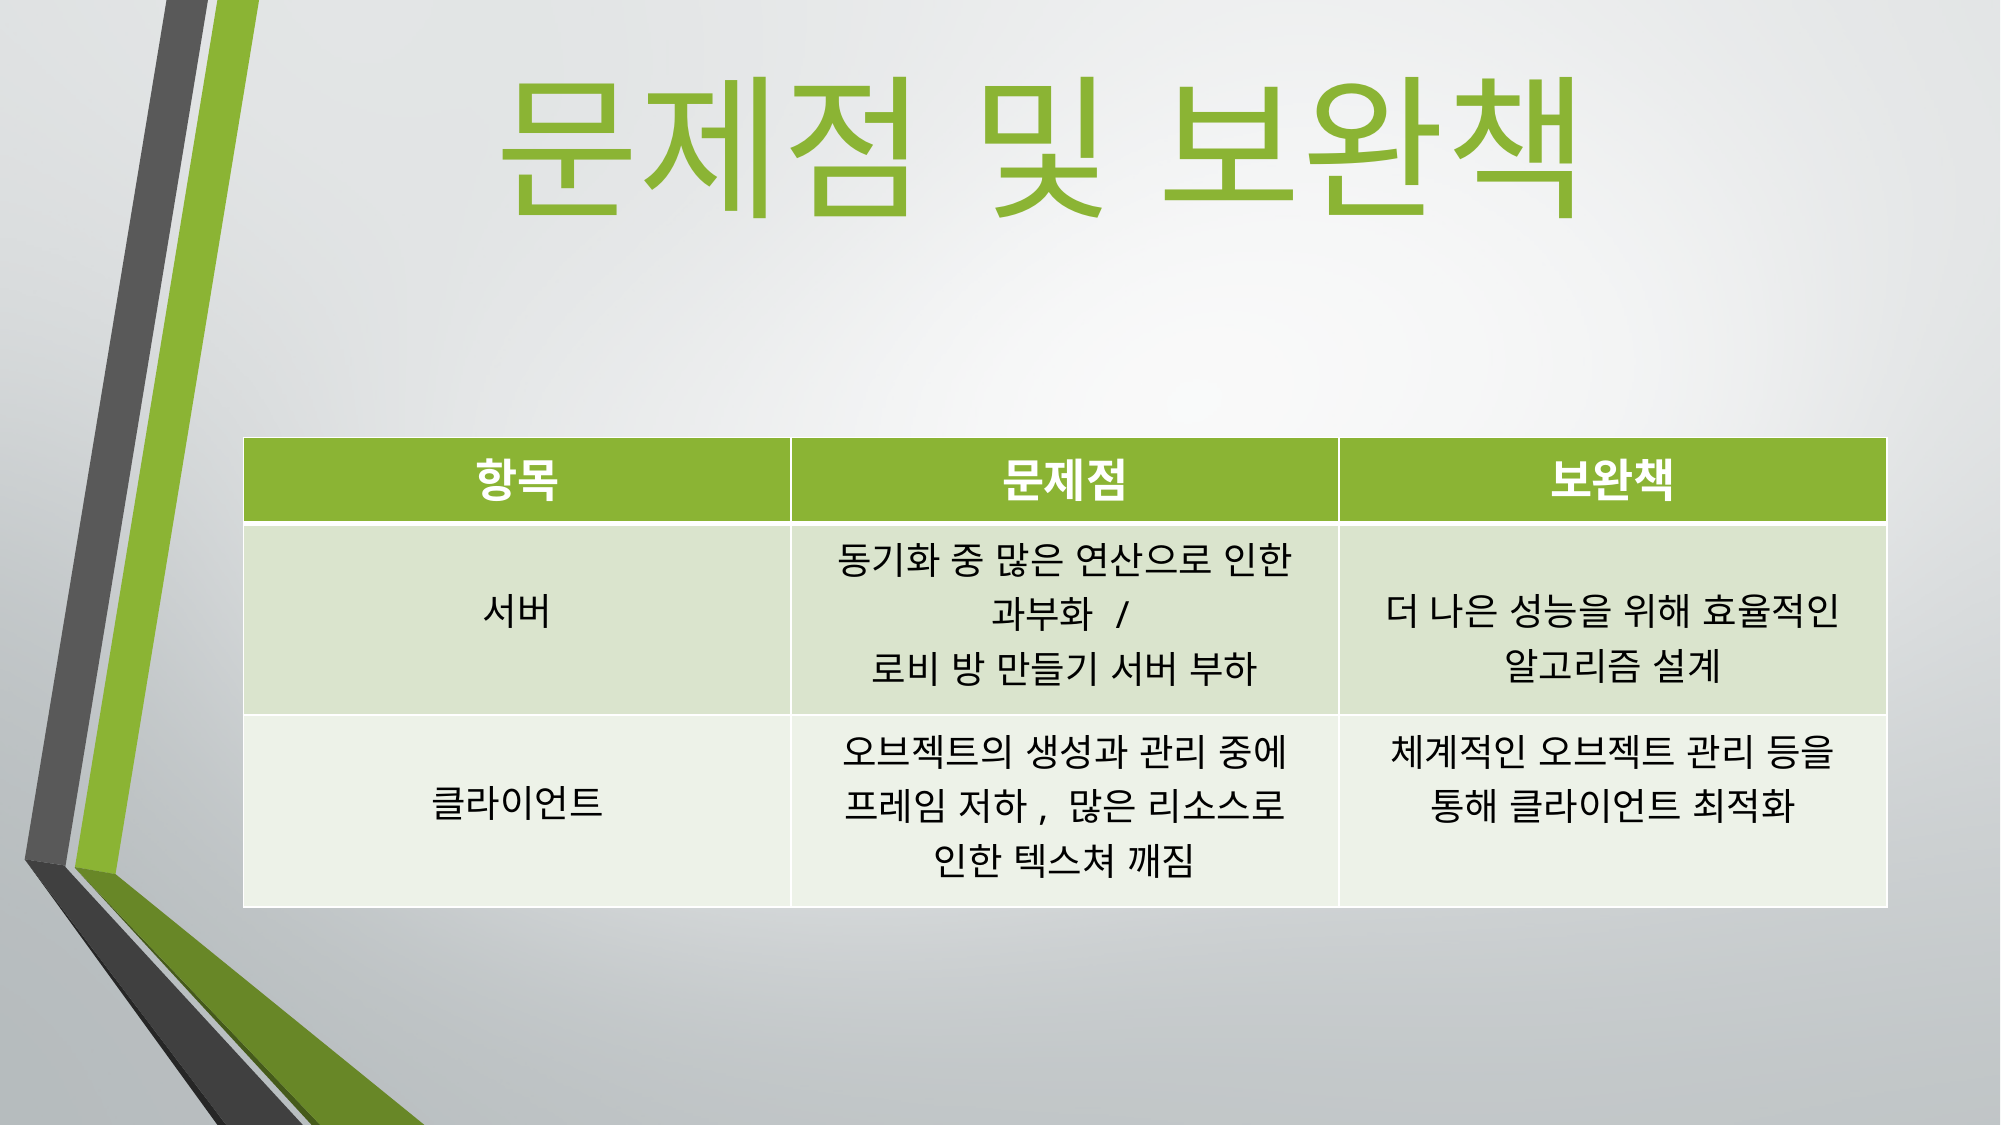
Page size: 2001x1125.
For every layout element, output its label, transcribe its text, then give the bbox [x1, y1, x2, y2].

table_cell 동기화 중 많은 연산으로 인한 과부화 / 로비 방 만들기 서버 부하 [792, 526, 1338, 714]
table_cell 체계적인 오브젝트 관리 등을 통해 클라이언트 최적화 [1340, 716, 1886, 906]
table_cell 서버 [244, 526, 790, 714]
table_header 항목 [244, 438, 790, 521]
table_cell 오브젝트의 생성과 관리 중에 프레임 저하, 많은 리소스로 인한 텍스쳐 깨짐 [792, 716, 1338, 906]
table_cell 더 나은 성능을 위해 효율적인 알고리즘 설계 [1340, 526, 1886, 714]
table_header 보완책 [1340, 438, 1886, 521]
table_cell 클라이언트 [244, 716, 790, 906]
table_header 문제점 [792, 438, 1338, 521]
title 문제점 및 보완책 [220, 0, 1864, 288]
